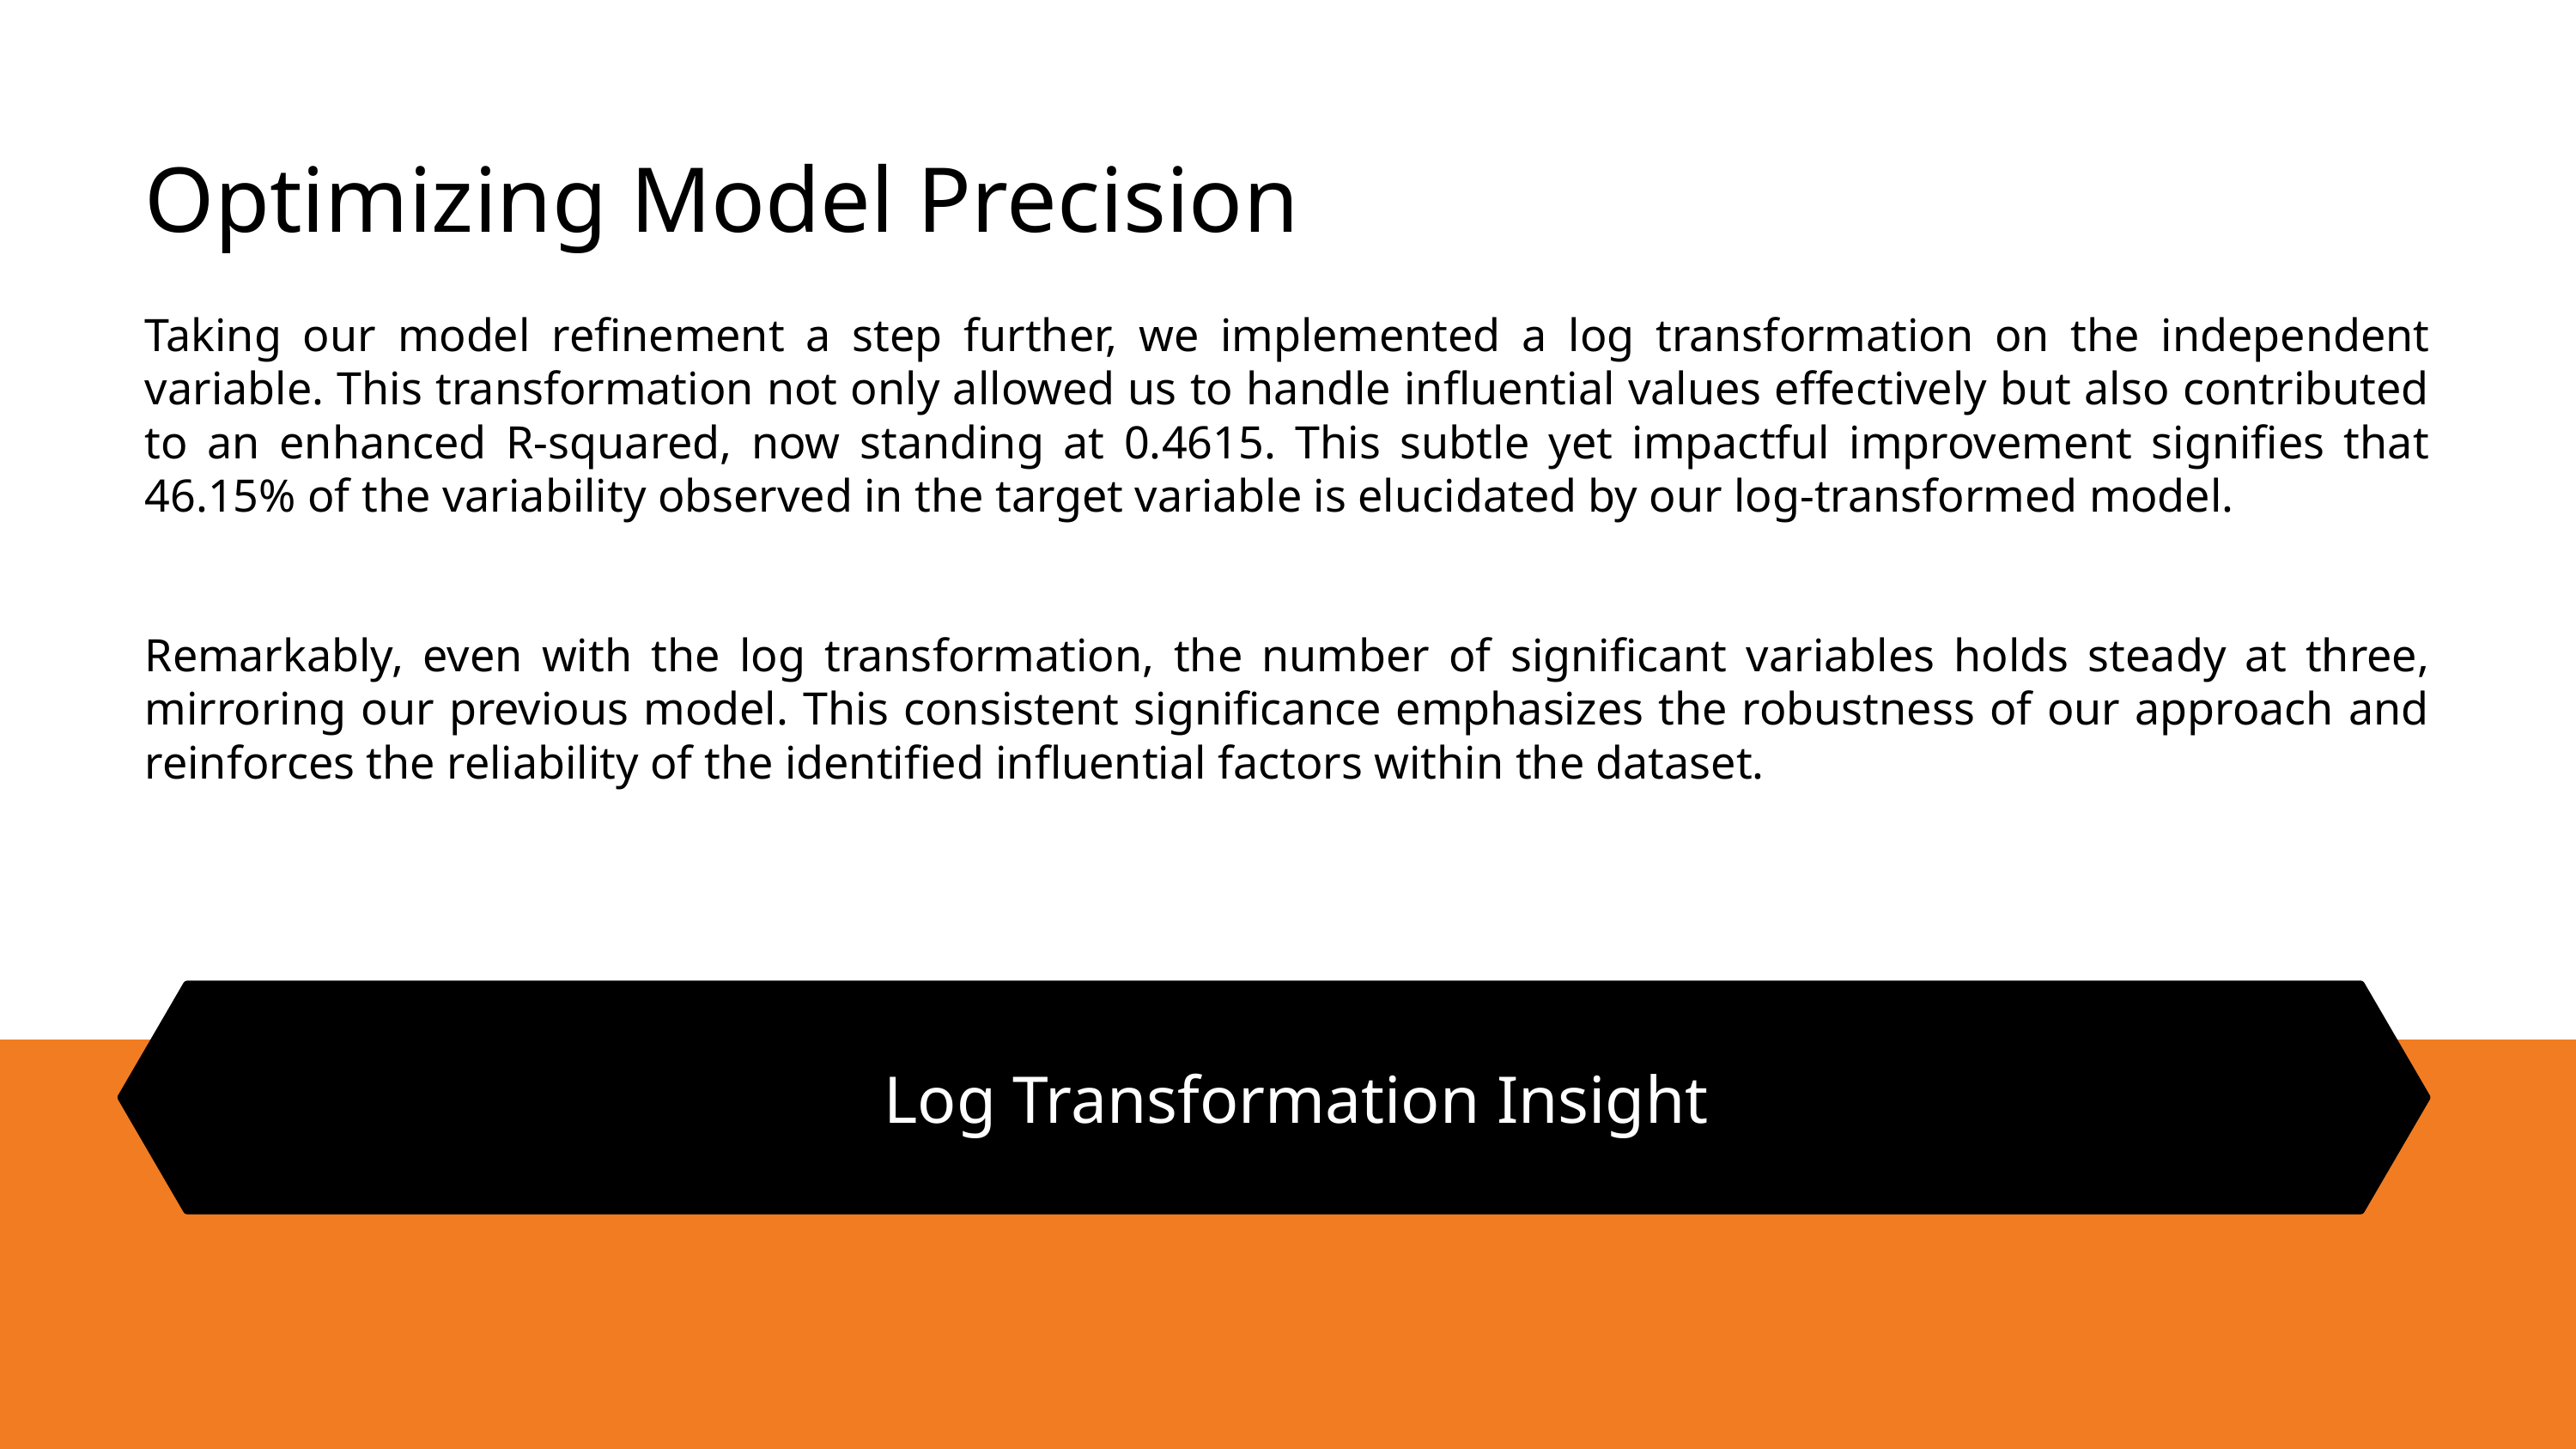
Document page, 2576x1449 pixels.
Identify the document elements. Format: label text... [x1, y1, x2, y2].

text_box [0, 1039, 2576, 1449]
text_box Taking our model refinement a step further, we implemented a log transformation on the independent variable. This transformation not only allowed us to handle influential values effectively but also contributed to an enhanced R-squared, now standing at 0.4615. This subtle yet impactful improvement signifies that 46.15% of the variability observed in the target variable is elucidated by our log-transformed model. [144, 306, 2432, 522]
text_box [116, 980, 2432, 1215]
text_box Optimizing Model Precision [144, 124, 1735, 306]
text_box Remarkably, even with the log transformation, the number of significant variables holds steady at three, mirroring our previous model. This consistent significance emphasizes the robustness of our approach and reinforces the reliability of the identified influential factors within the dataset. [144, 627, 2432, 788]
